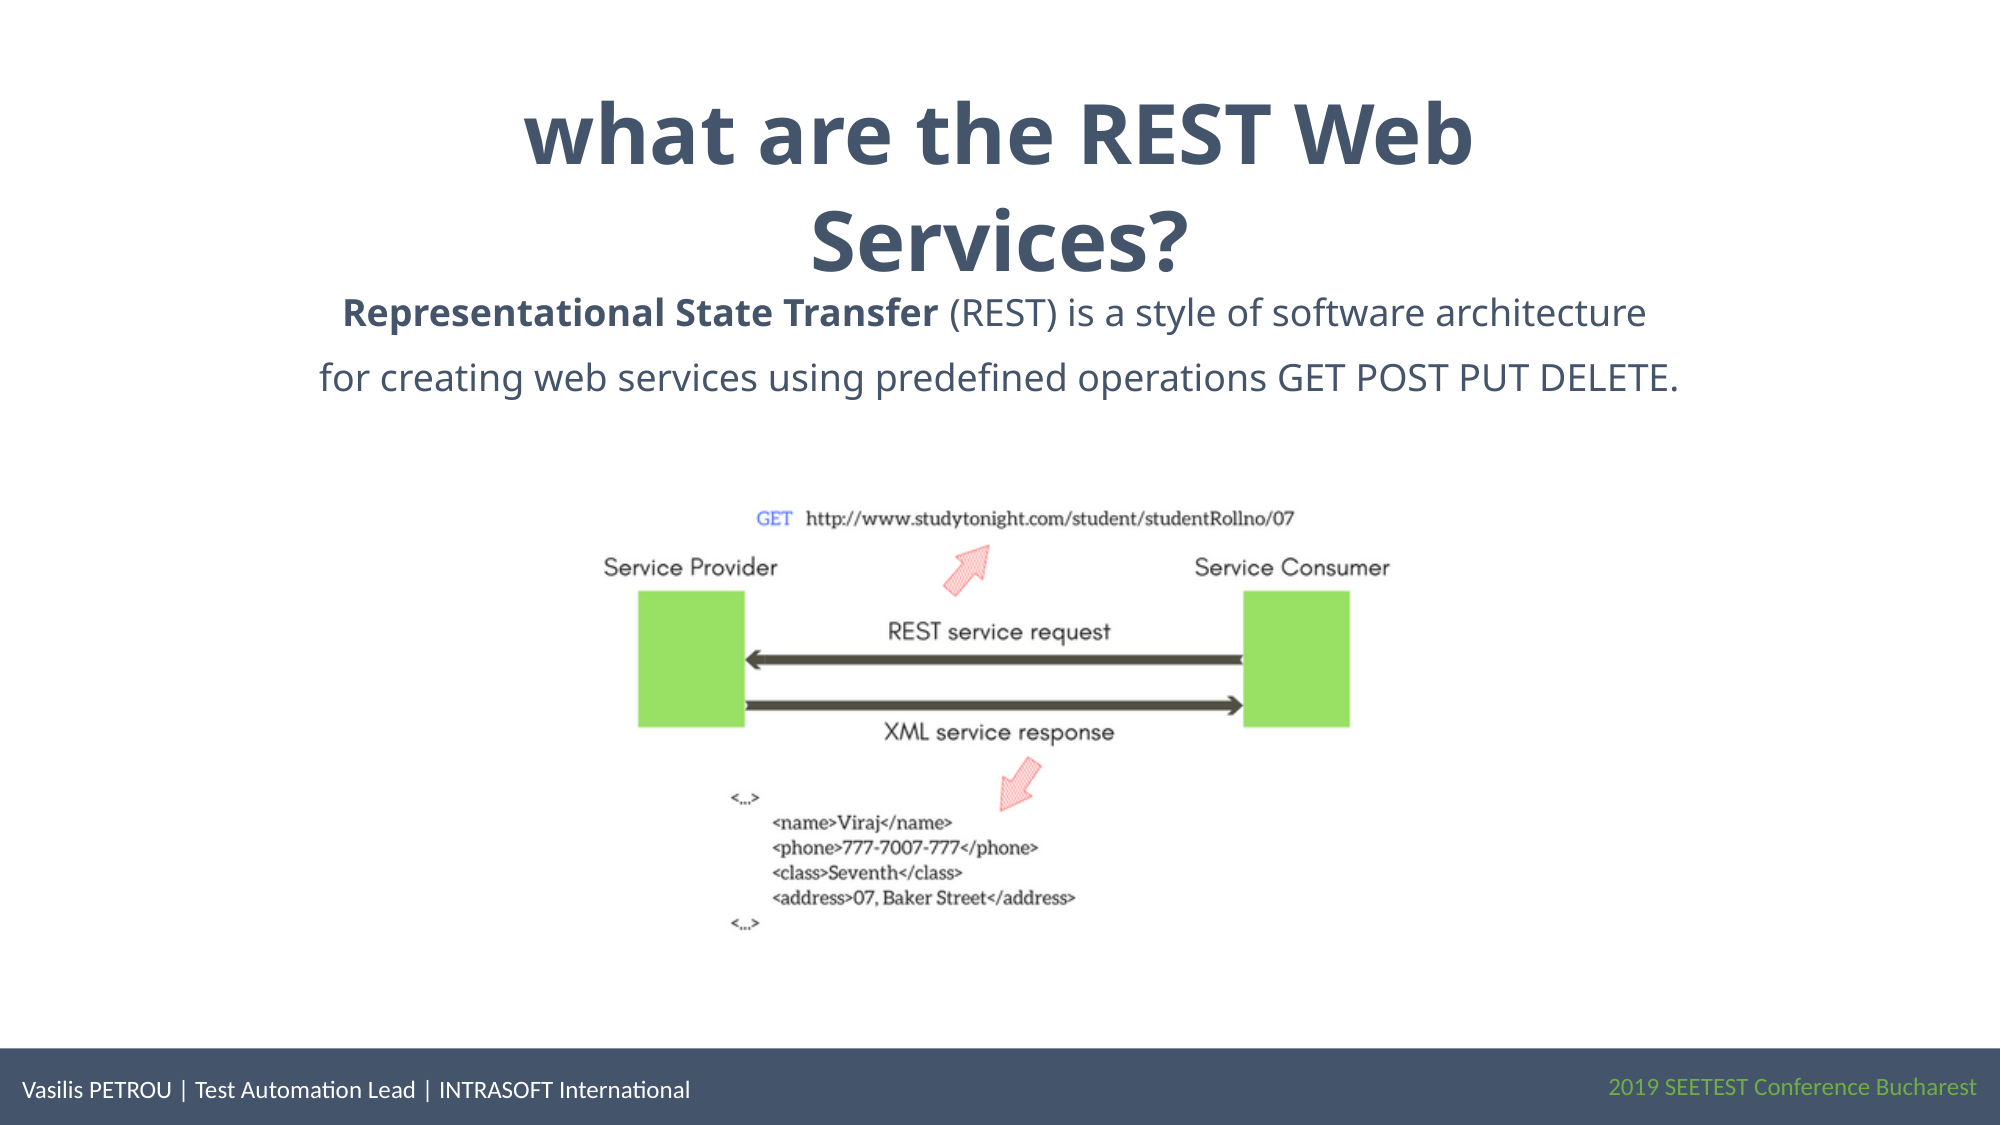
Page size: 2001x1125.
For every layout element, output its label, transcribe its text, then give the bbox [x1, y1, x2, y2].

footer 2019 SEETEST Conference Bucharest [1444, 1055, 1993, 1116]
text_box what are the REST Web Services? [335, 67, 1665, 254]
text_box [0, 1047, 2000, 1125]
picture [578, 478, 1422, 960]
text_box Vasilis PETROU | Test Automation Lead | INTRASOFT International [7, 1058, 714, 1119]
text_box Representational State Transfer (REST) is a style of software architecture for creating web services using predefined operations GET POST PUT DELETE. [110, 254, 1890, 434]
